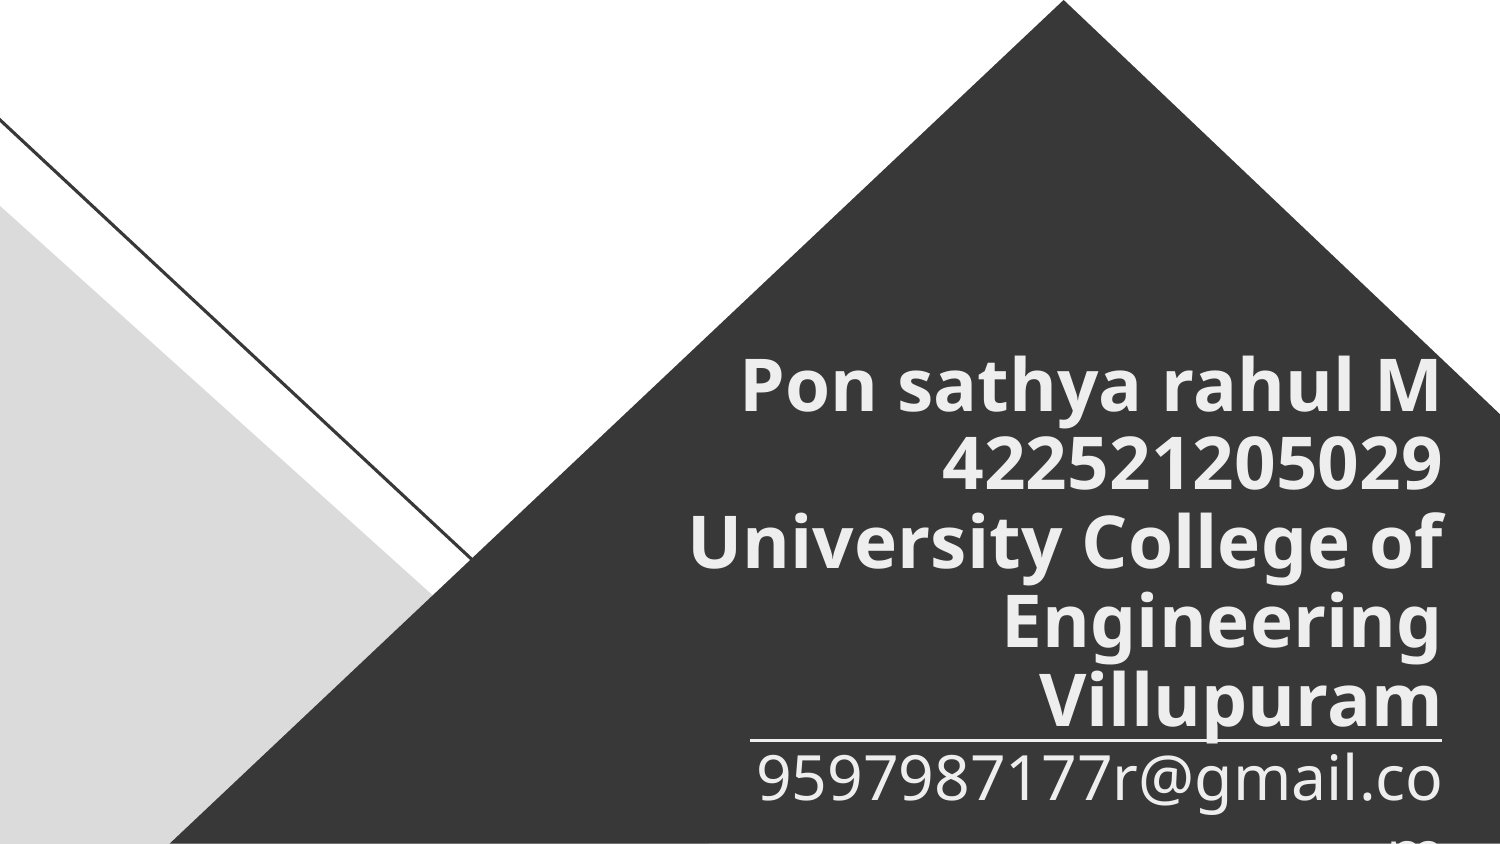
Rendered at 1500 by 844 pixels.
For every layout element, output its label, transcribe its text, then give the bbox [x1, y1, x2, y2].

title Pon sathya rahul M 422521205029 University College of Engineering Villupuram [596, 465, 1459, 713]
subtitle 9597987177r@gmail.com [710, 723, 1460, 782]
